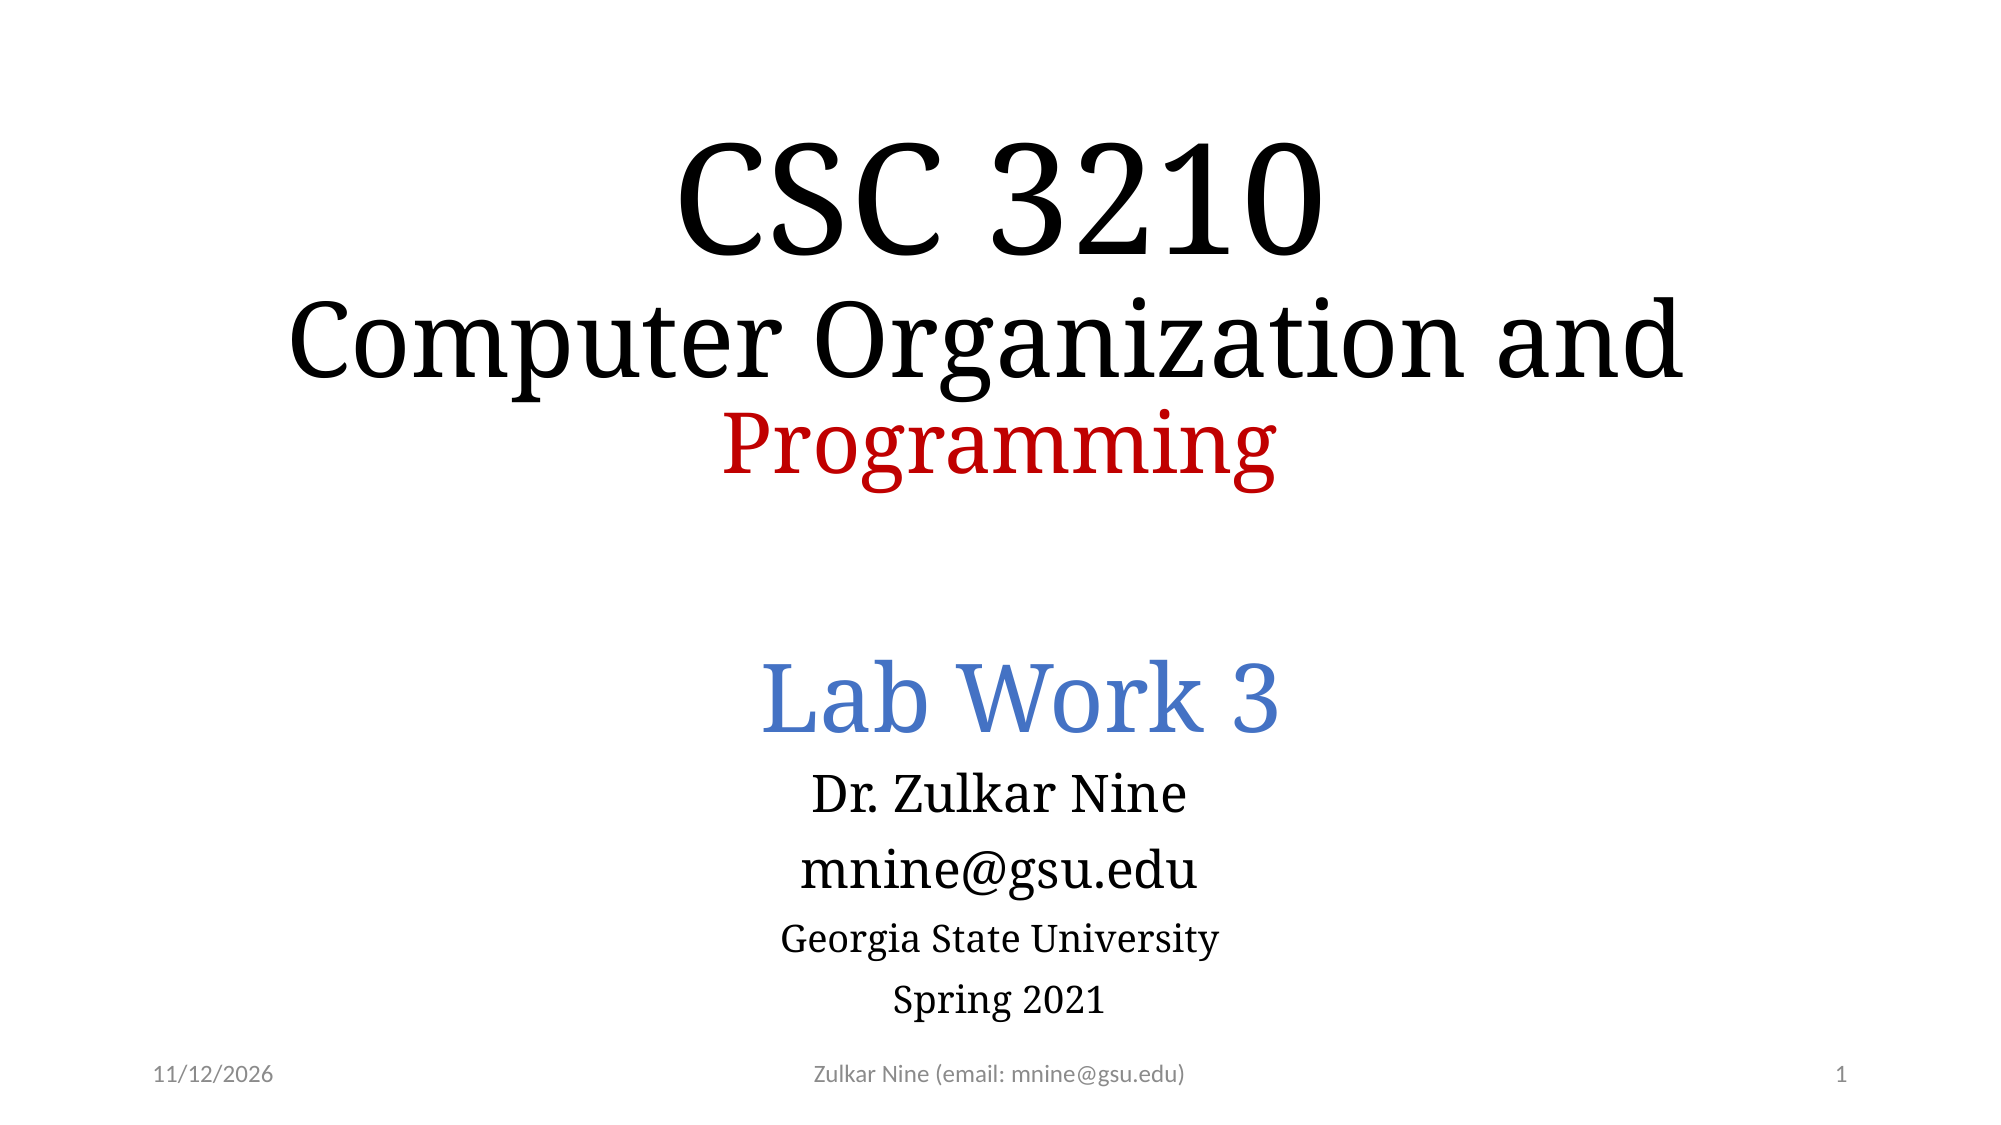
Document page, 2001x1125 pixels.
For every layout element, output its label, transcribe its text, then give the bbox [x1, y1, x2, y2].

slide_number 1 [1412, 1042, 1863, 1103]
title CSC 3210 Computer Organization and Programming [249, 43, 1750, 500]
footer Zulkar Nine (email: mnine@gsu.edu) [662, 1042, 1338, 1103]
text_box Lab Work 3 [271, 412, 1772, 761]
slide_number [137, 1042, 588, 1103]
subtitle Dr. Zulkar Nine mnine@gsu.edu Georgia State University Spring 2021 [249, 760, 1750, 1032]
